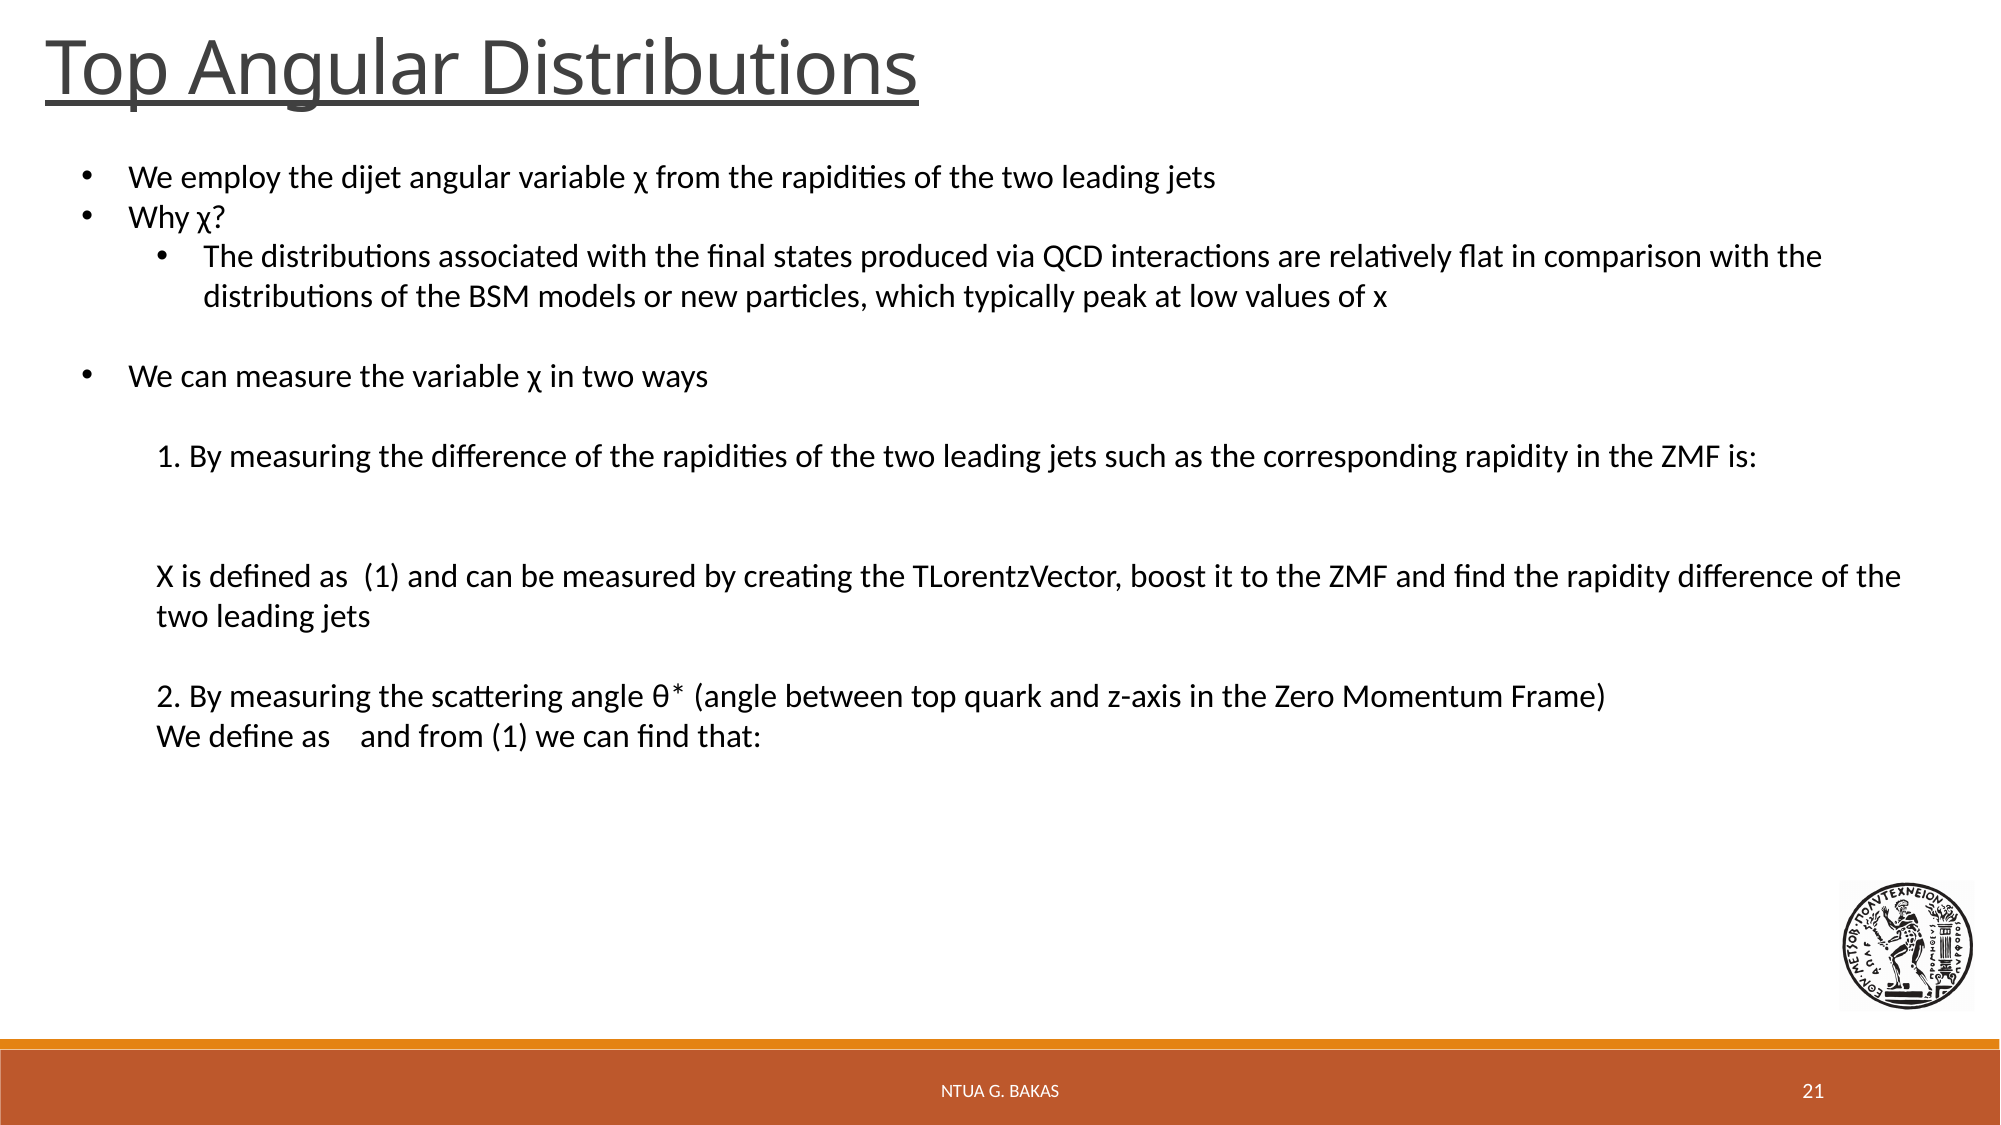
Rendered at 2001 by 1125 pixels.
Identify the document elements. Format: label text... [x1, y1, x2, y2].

footer NTUA G. Bakas [604, 1059, 1396, 1120]
picture [1839, 880, 1975, 1012]
slide_number 21 [1624, 1059, 1840, 1120]
text_box Top Angular Distributions [30, 18, 1756, 118]
